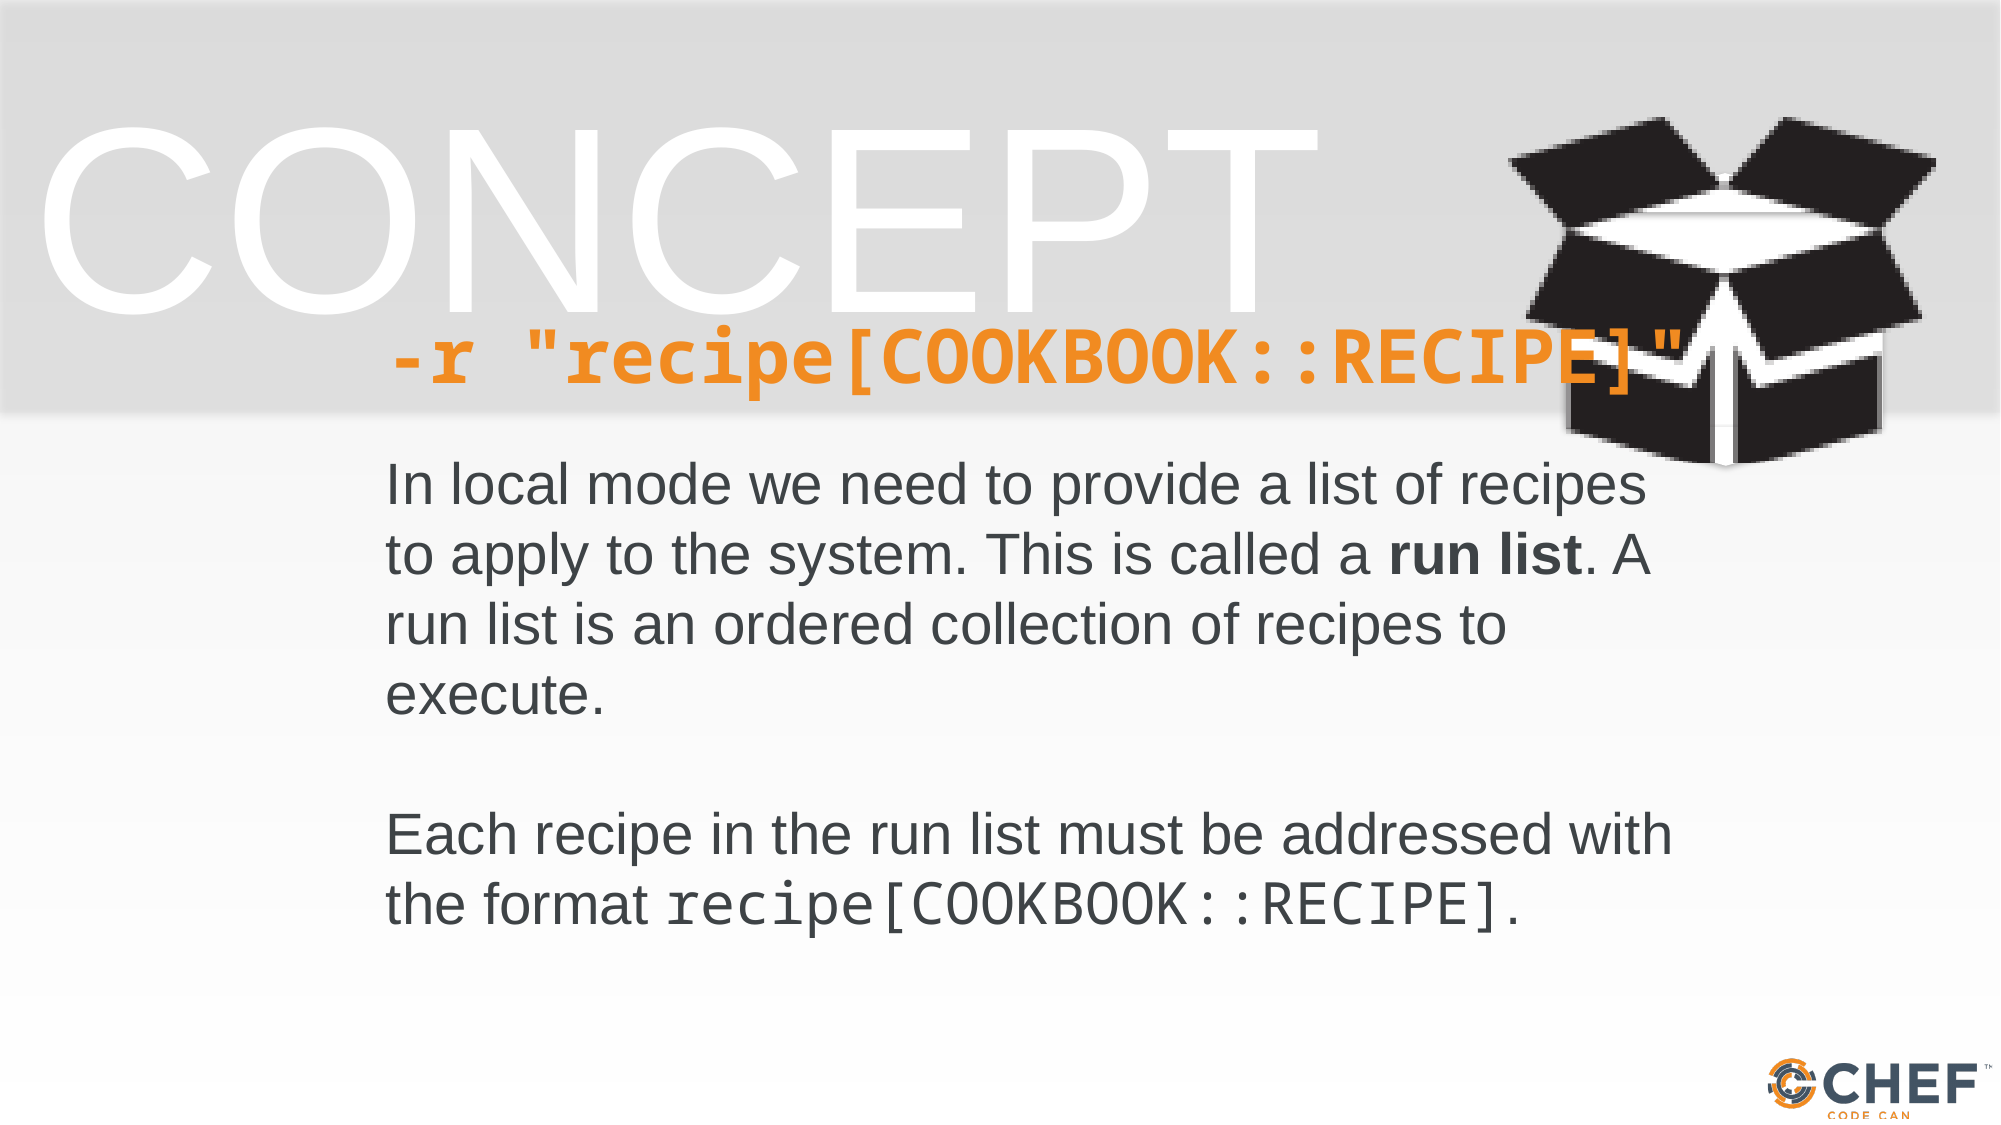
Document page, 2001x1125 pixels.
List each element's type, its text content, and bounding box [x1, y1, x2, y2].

title -r "recipe[COOKBOOK::RECIPE]" [370, 307, 1731, 412]
subtitle In local mode we need to provide a list of recipes to apply to the system. This is called a run list. A run list is an ordered collection of recipes to execute. Each recipe in the run list must be addressed with the format recipe[COOKBOOK::RECIPE]. [370, 431, 1721, 971]
